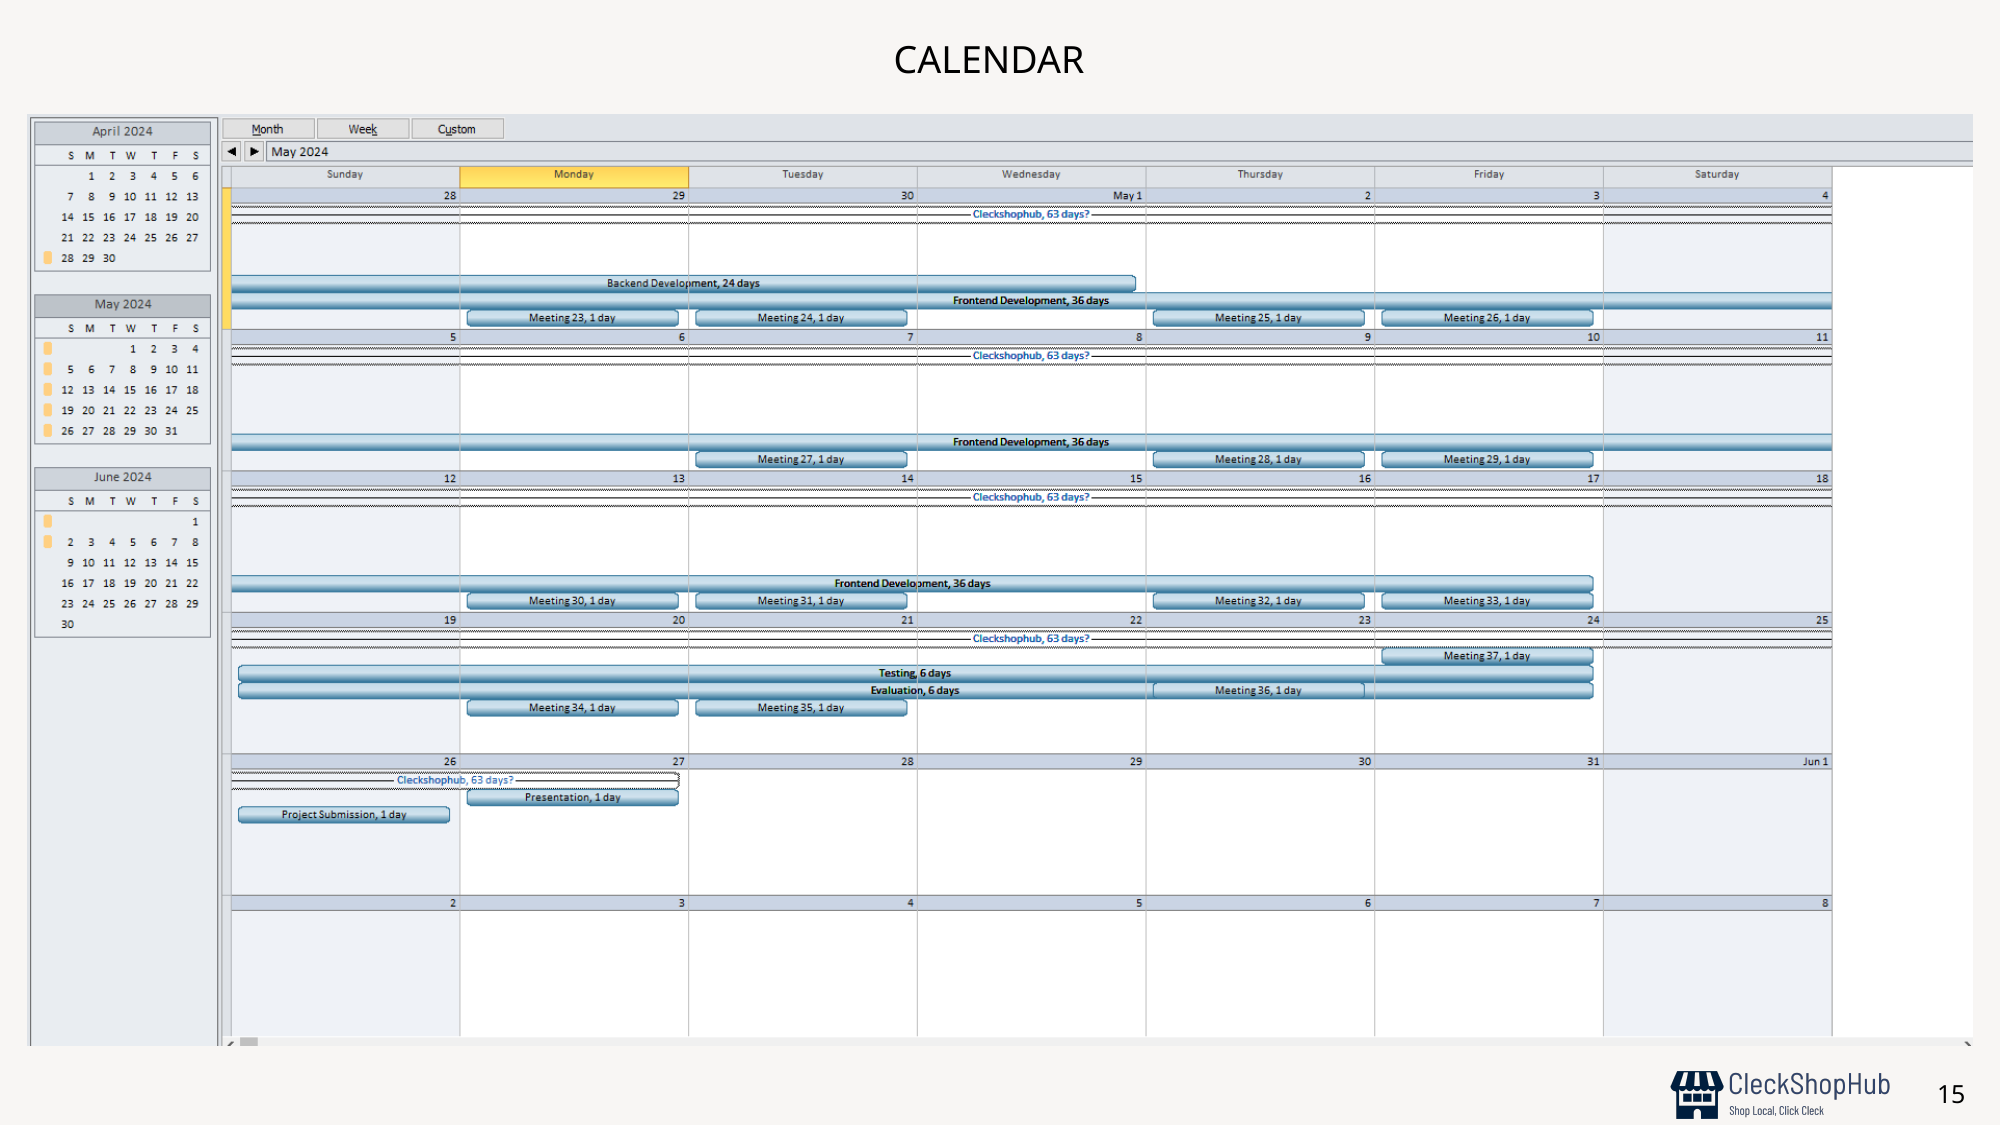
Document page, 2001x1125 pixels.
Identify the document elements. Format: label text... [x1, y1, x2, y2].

picture [1670, 1071, 1890, 1119]
text_box 15 [1922, 1071, 2000, 1120]
picture [27, 114, 1973, 1046]
text_box CALENDAR [438, 28, 1540, 89]
